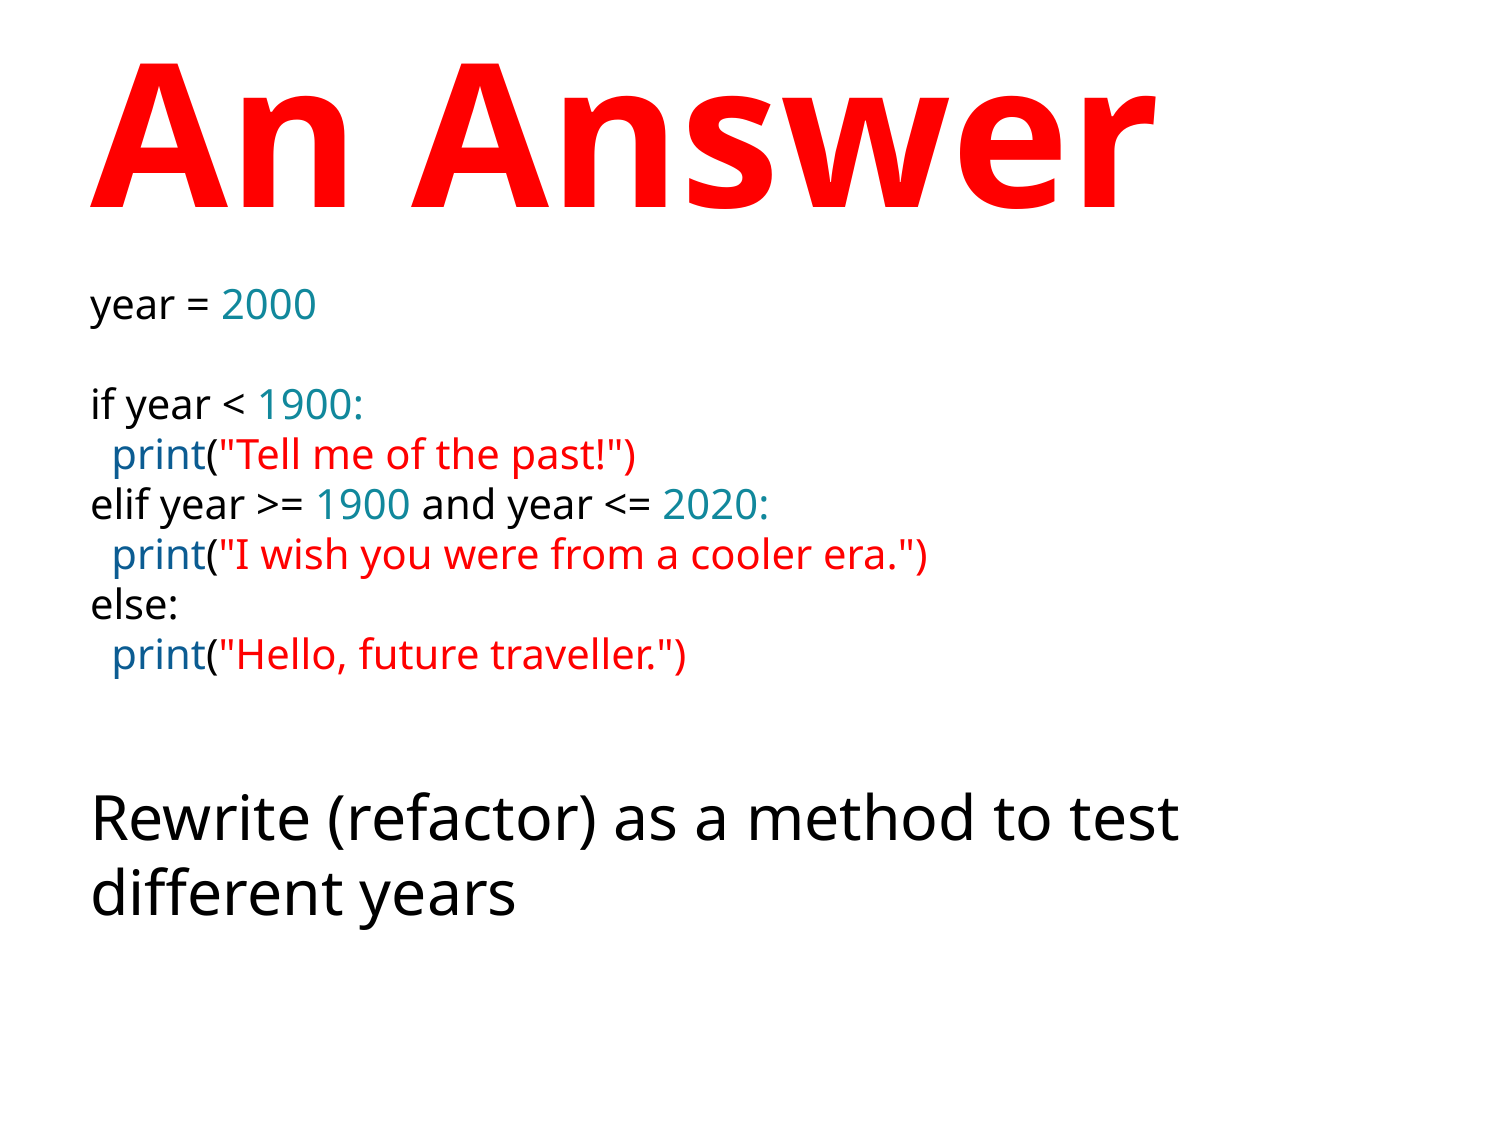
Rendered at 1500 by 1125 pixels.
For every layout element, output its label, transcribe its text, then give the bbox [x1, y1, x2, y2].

list year = 2000 if year < 1900: print("Tell me of the past!") elif year >= 1900 and year <= 2020: print("I wish you were from a cooler era.") else: print("Hello, future traveller.") Rewrite (refactor) as a method to test different years [75, 262, 1425, 1078]
title An Answer [75, 45, 1425, 262]
